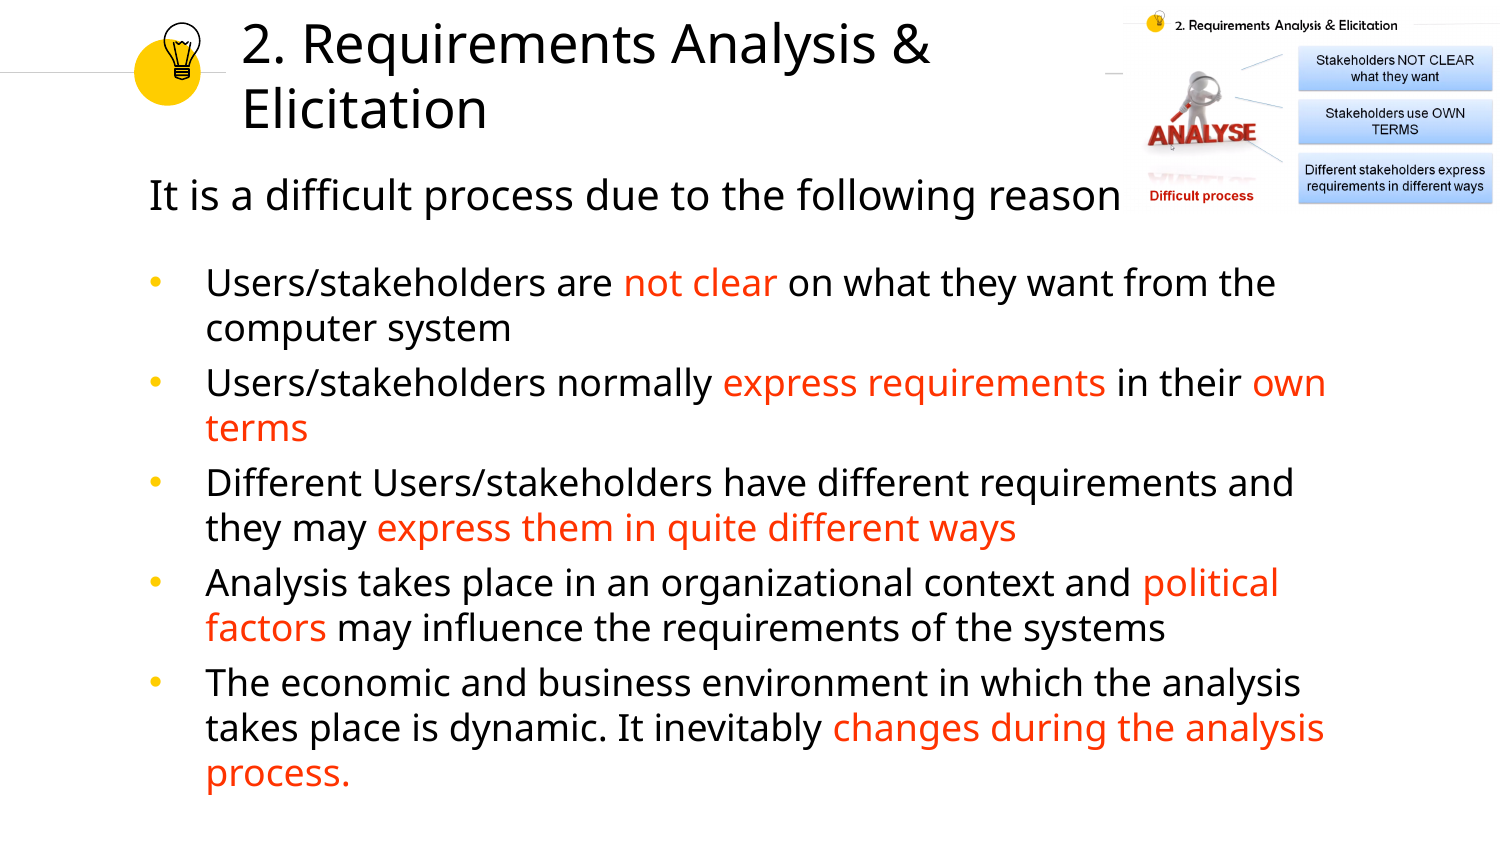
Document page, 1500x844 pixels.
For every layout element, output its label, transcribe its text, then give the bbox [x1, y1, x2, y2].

title 2. Requirements Analysis & Elicitation [226, 38, 1106, 110]
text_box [164, 22, 200, 80]
picture [1122, 5, 1500, 214]
list It is a difficult process due to the following reasons: Users/stakeholders are not clear on what they want from the computer system Users/stakeholders normally express requirements in their own terms Different Users/stakeholders have different requirements and they may express them in quite different ways Analysis takes place in an organizational context and political factors may influence the requirements of the systems The economic and business environment in which the analysis takes place is dynamic. It inevitably changes during the analysis process. [134, 153, 1344, 776]
